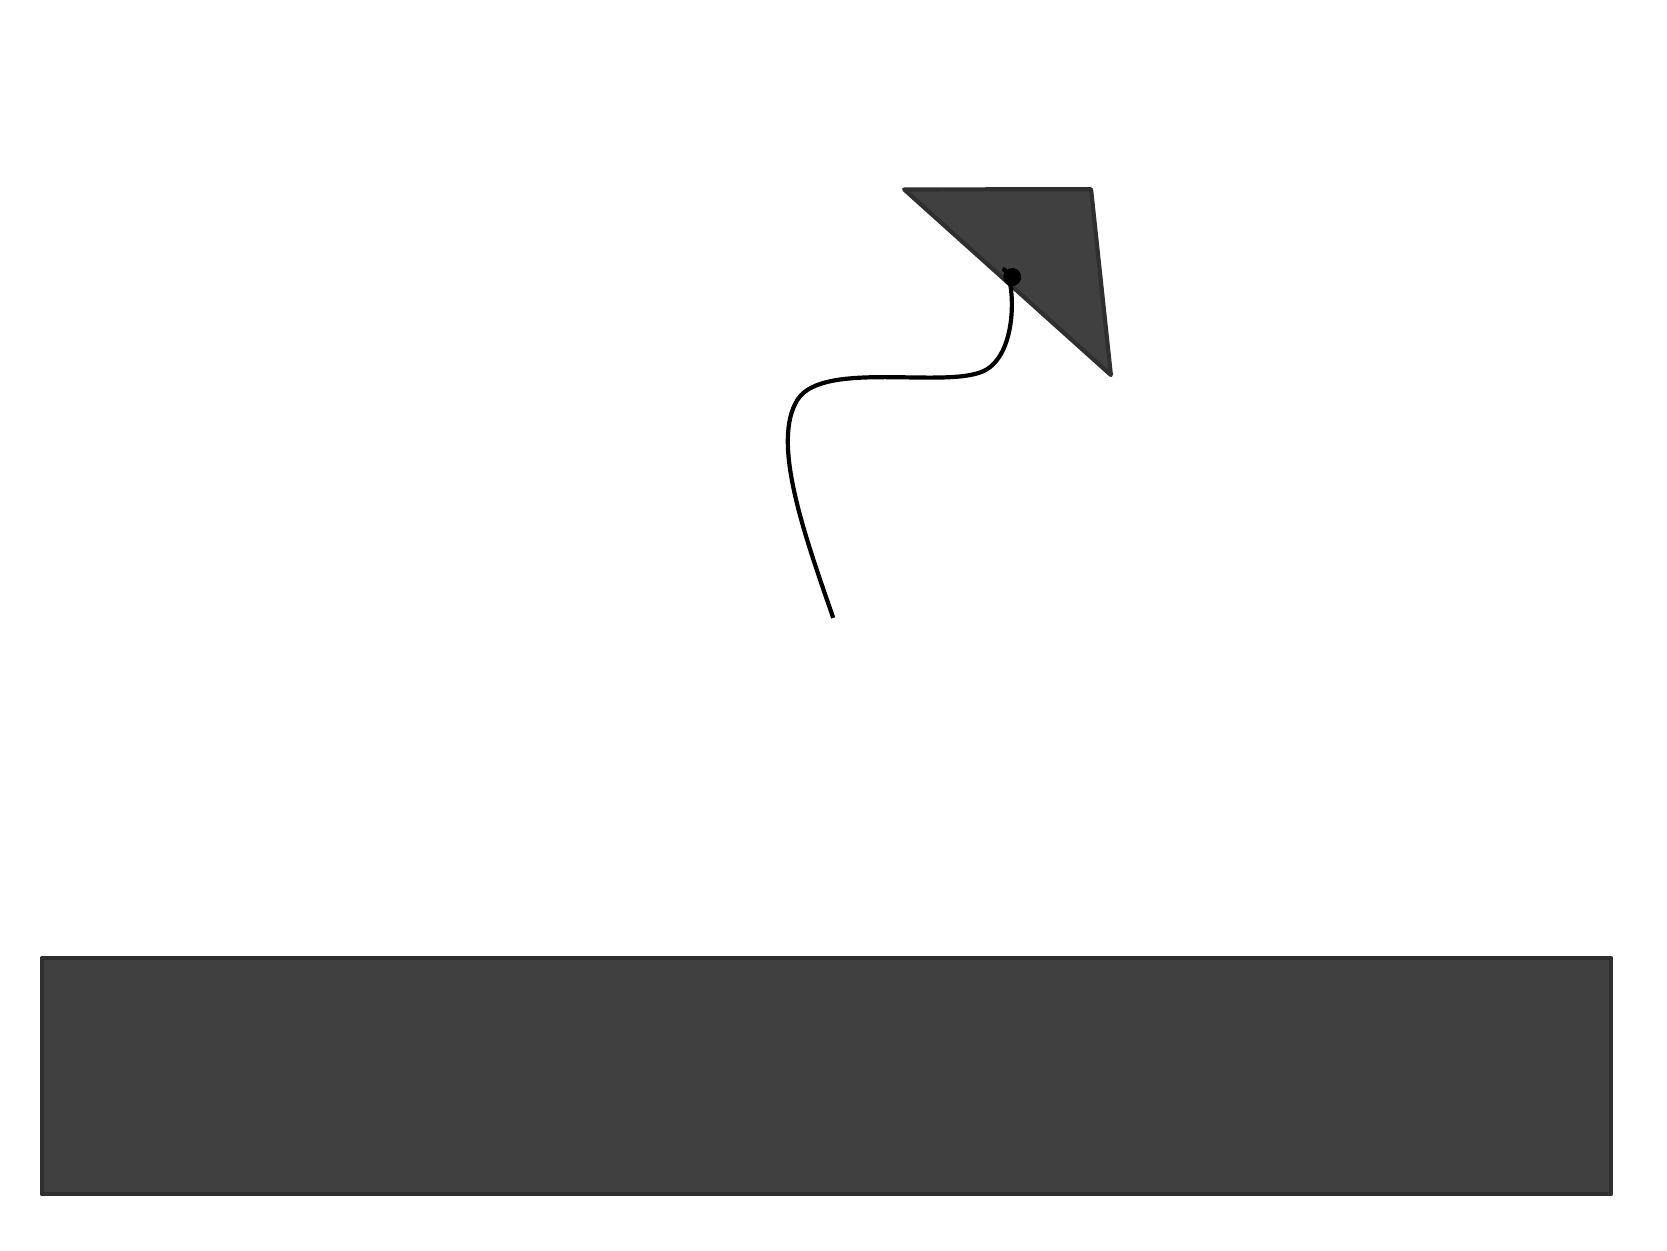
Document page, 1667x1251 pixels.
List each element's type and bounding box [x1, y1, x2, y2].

text_box [40, 956, 1613, 1196]
text_box [787, 308, 1013, 619]
text_box [910, 172, 1189, 299]
